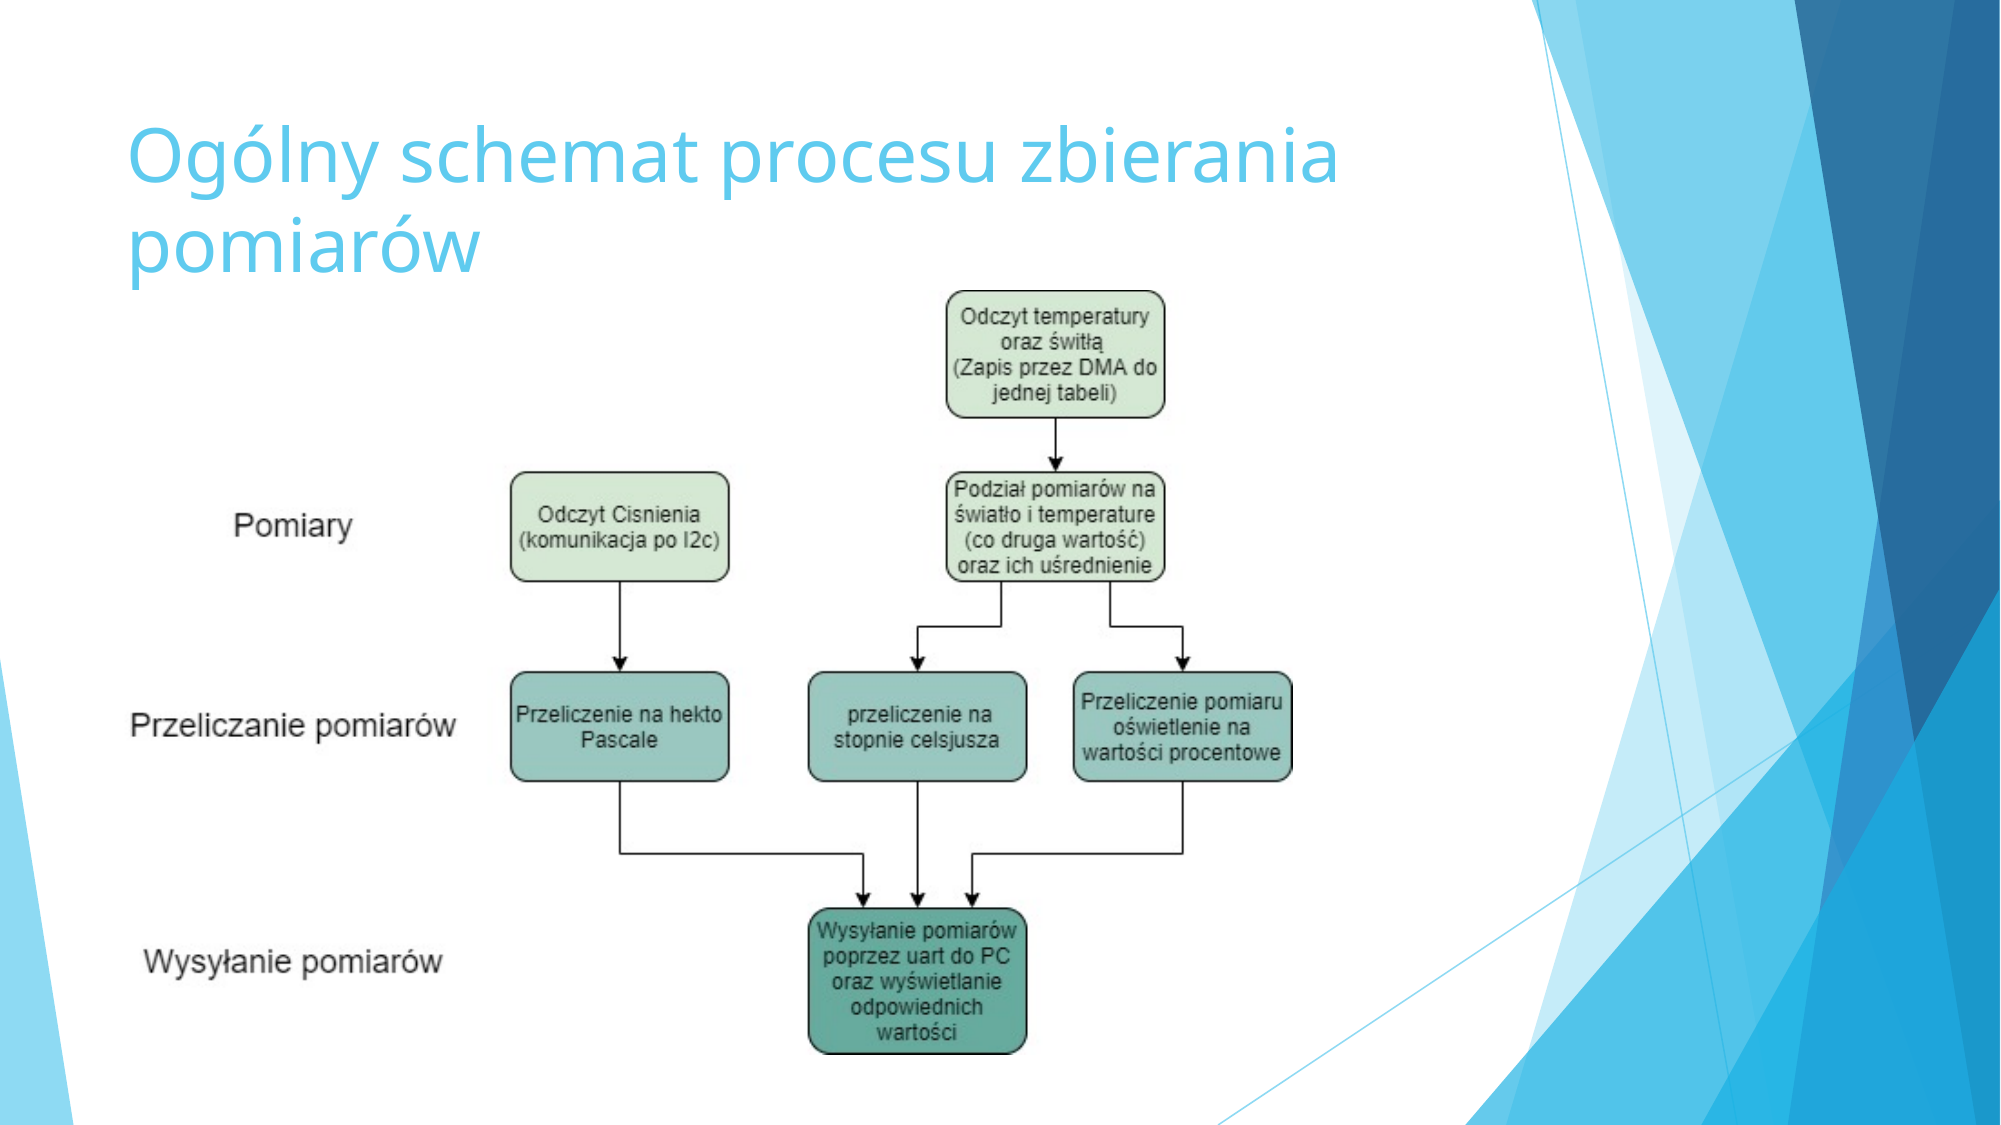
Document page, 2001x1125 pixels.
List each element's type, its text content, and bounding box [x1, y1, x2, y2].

picture [110, 290, 1293, 1055]
title Ogólny schemat procesu zbierania pomiarów [111, 99, 1522, 317]
